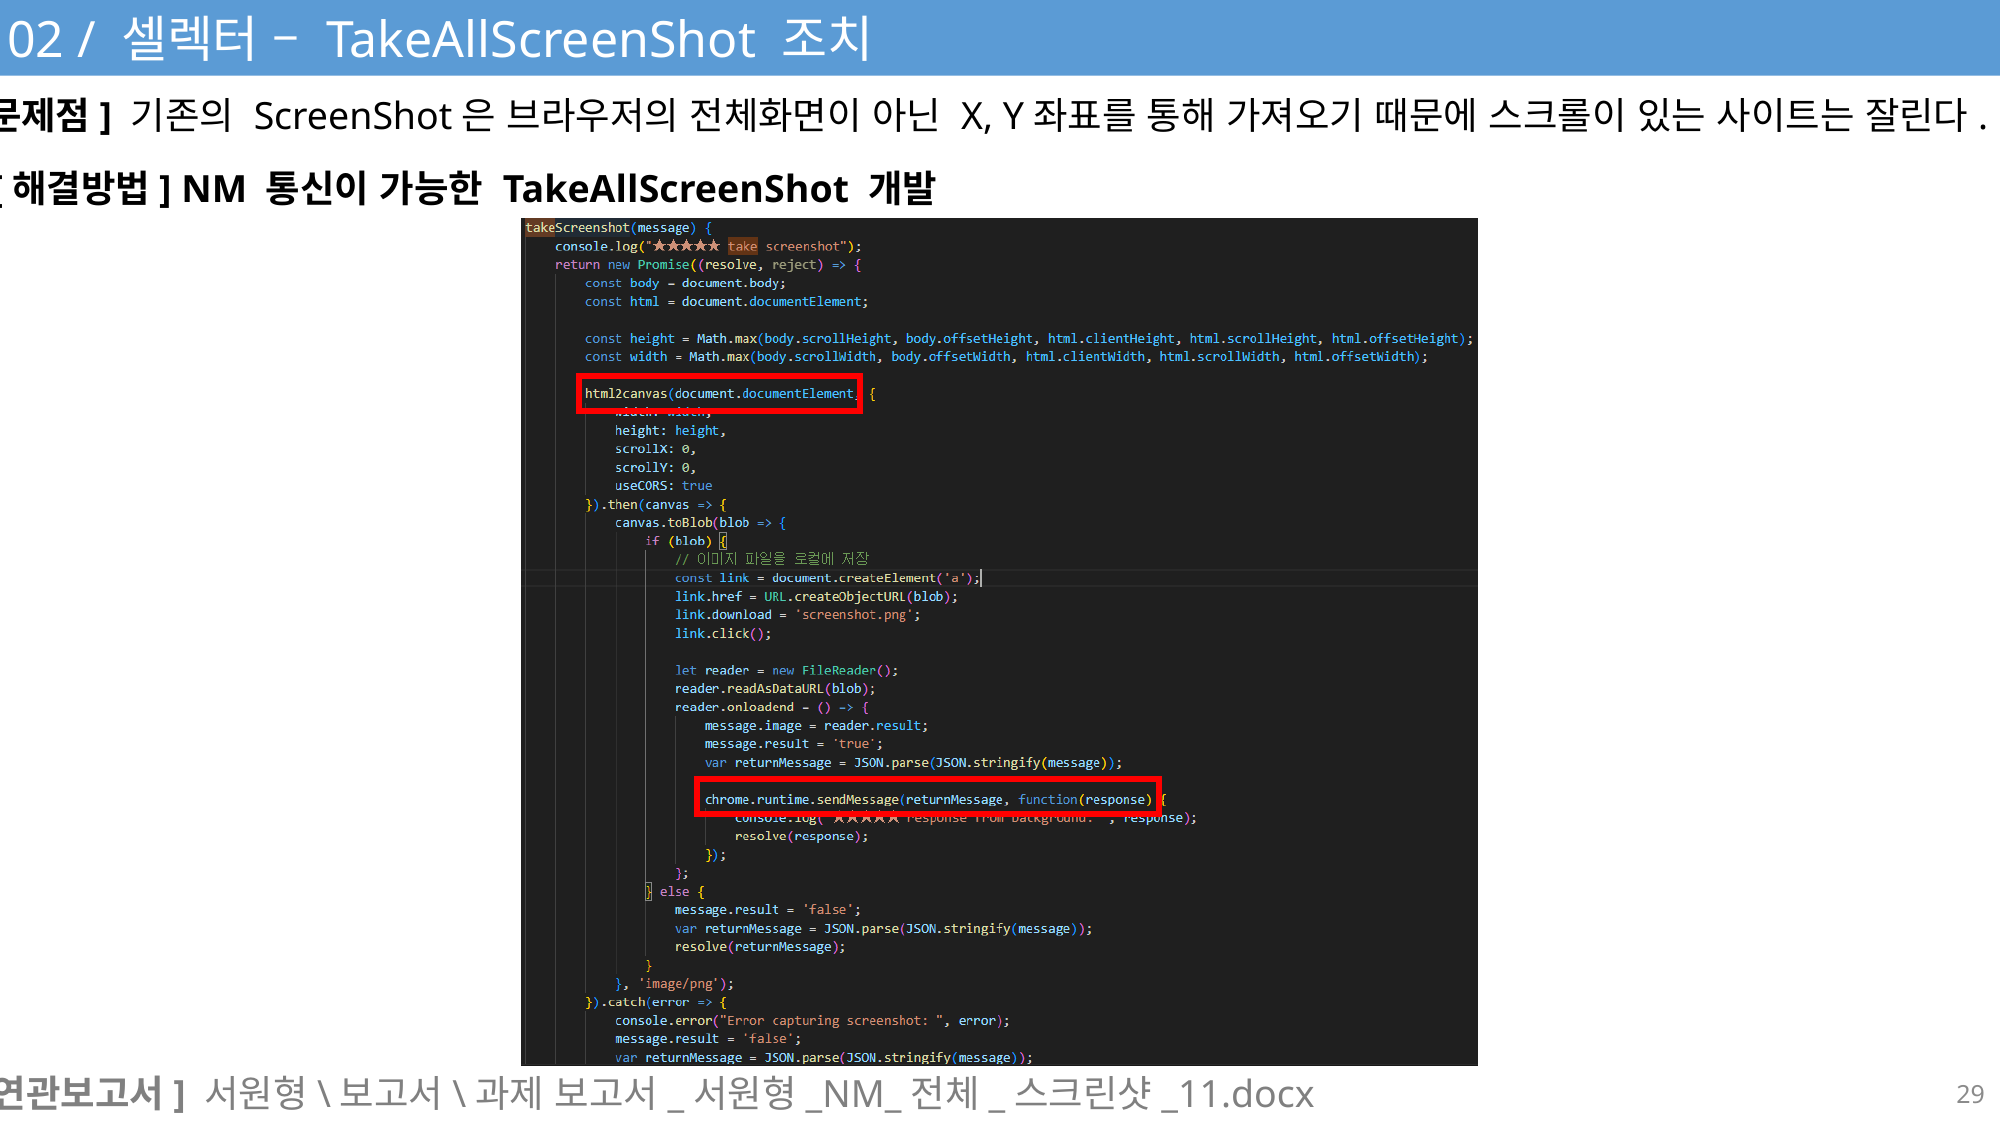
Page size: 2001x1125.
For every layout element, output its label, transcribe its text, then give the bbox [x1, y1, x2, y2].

text_box [문제점] 기존의 ScreenShot은 브라우저의 전체화면이 아닌 X, Y좌표를 통해 가져오기 때문에 스크롤이 있는 사이트는 잘린다. [0, 84, 2000, 145]
text_box [해결방법] NM 통신이 가능한 TakeAllScreenShot 개발 [0, 157, 952, 218]
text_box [0, 0, 2000, 76]
text_box [연관보고서] 서원형\보고서\과제 보고서_서원형_NM_전체_스크린샷_11.docx [0, 1062, 1330, 1123]
picture [521, 218, 1478, 1066]
slide_number 29 [1550, 1065, 2000, 1125]
